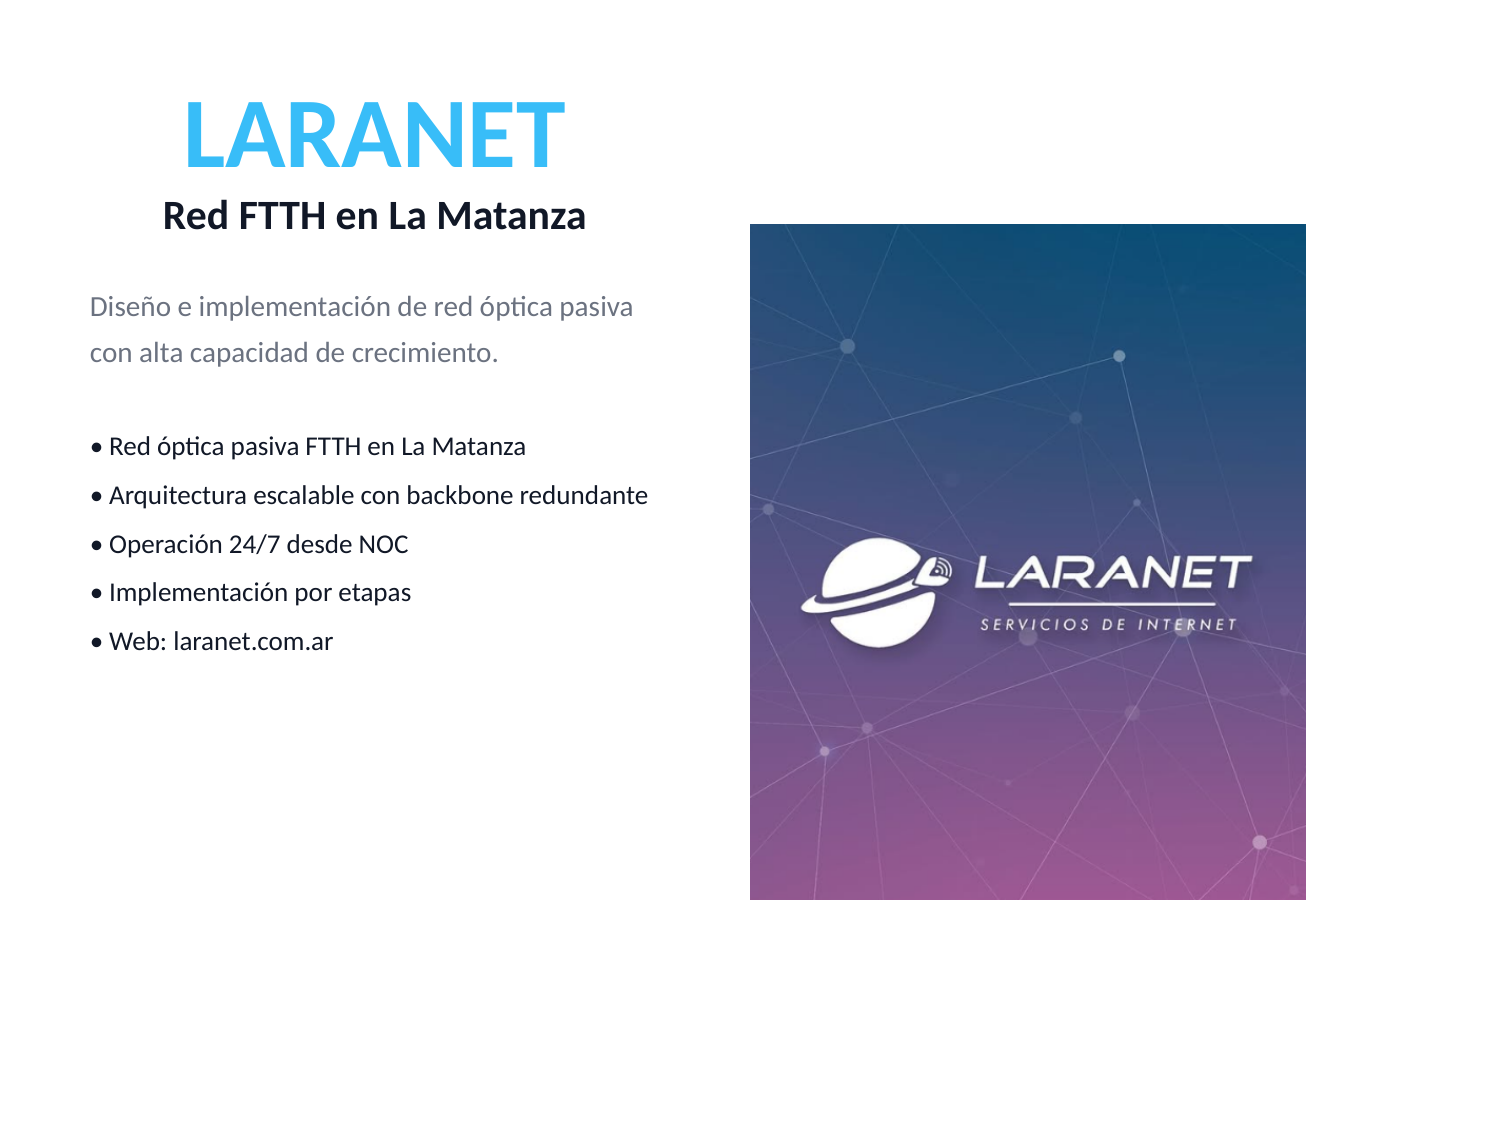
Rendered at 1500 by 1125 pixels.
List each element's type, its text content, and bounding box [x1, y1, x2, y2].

text_box Diseño e implementación de red óptica pasiva con alta capacidad de crecimiento. [74, 269, 675, 376]
picture [749, 224, 1307, 901]
text_box Red FTTH en La Matanza [148, 179, 602, 245]
text_box LARANET [168, 60, 582, 179]
text_box • Red óptica pasiva FTTH en La Matanza • Arquitectura escalable con backbone redundante • Operación 24/7 desde NOC • Implementación por etapas • Web: laranet.com.ar [74, 404, 675, 664]
